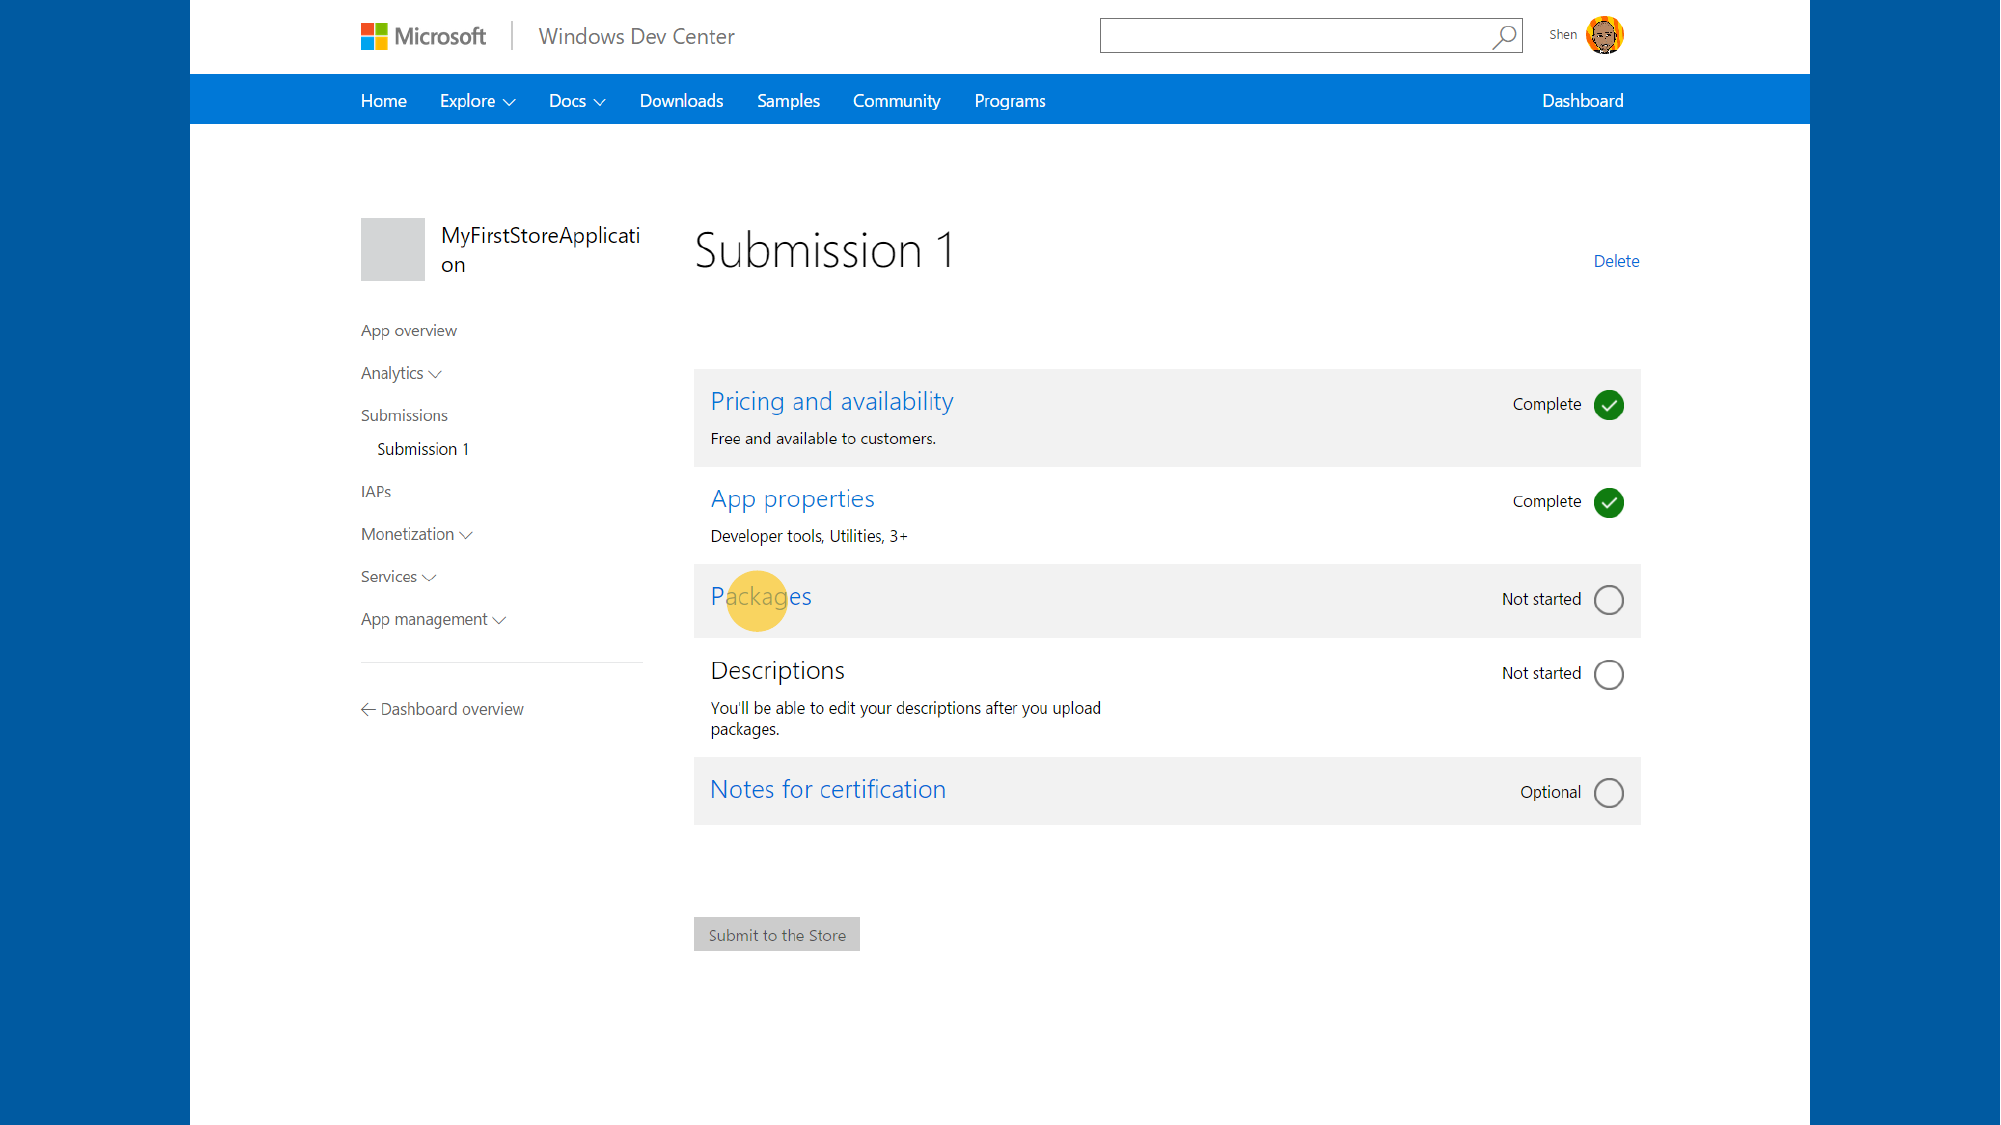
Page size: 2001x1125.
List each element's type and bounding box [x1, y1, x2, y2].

picture [190, 0, 1810, 1125]
